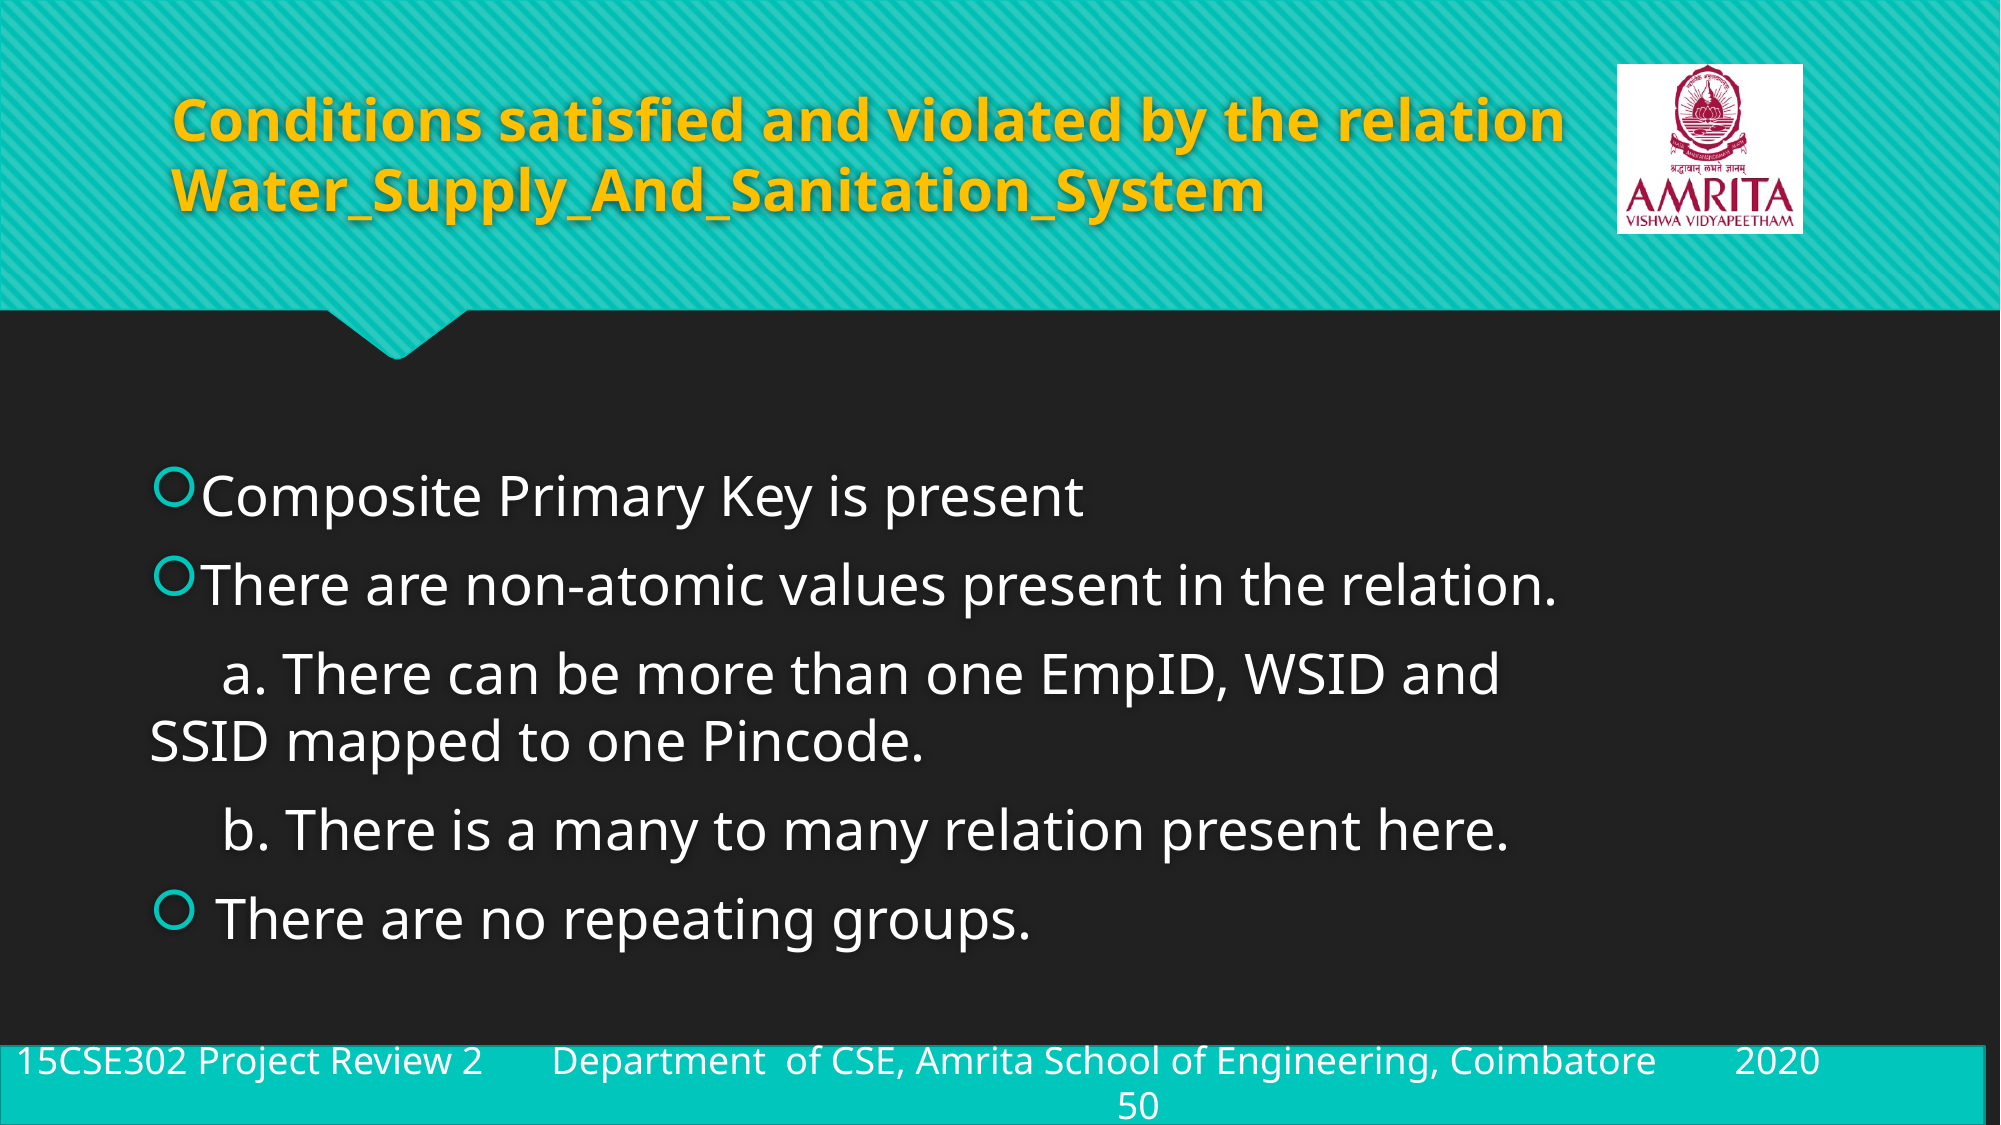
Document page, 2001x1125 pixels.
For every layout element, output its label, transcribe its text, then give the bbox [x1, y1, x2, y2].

picture [1617, 64, 1803, 71]
list Composite Primary Key is present There are non-atomic values present in the relation. a. There can be more than one EmpID, WSID and SSID mapped to one Pincode. b. There is a many to many relation present here. There are no repeating groups. [134, 364, 1866, 962]
title Conditions satisfied and violated by the relation Water_Supply_And_Sanitation_System [156, 71, 1892, 231]
